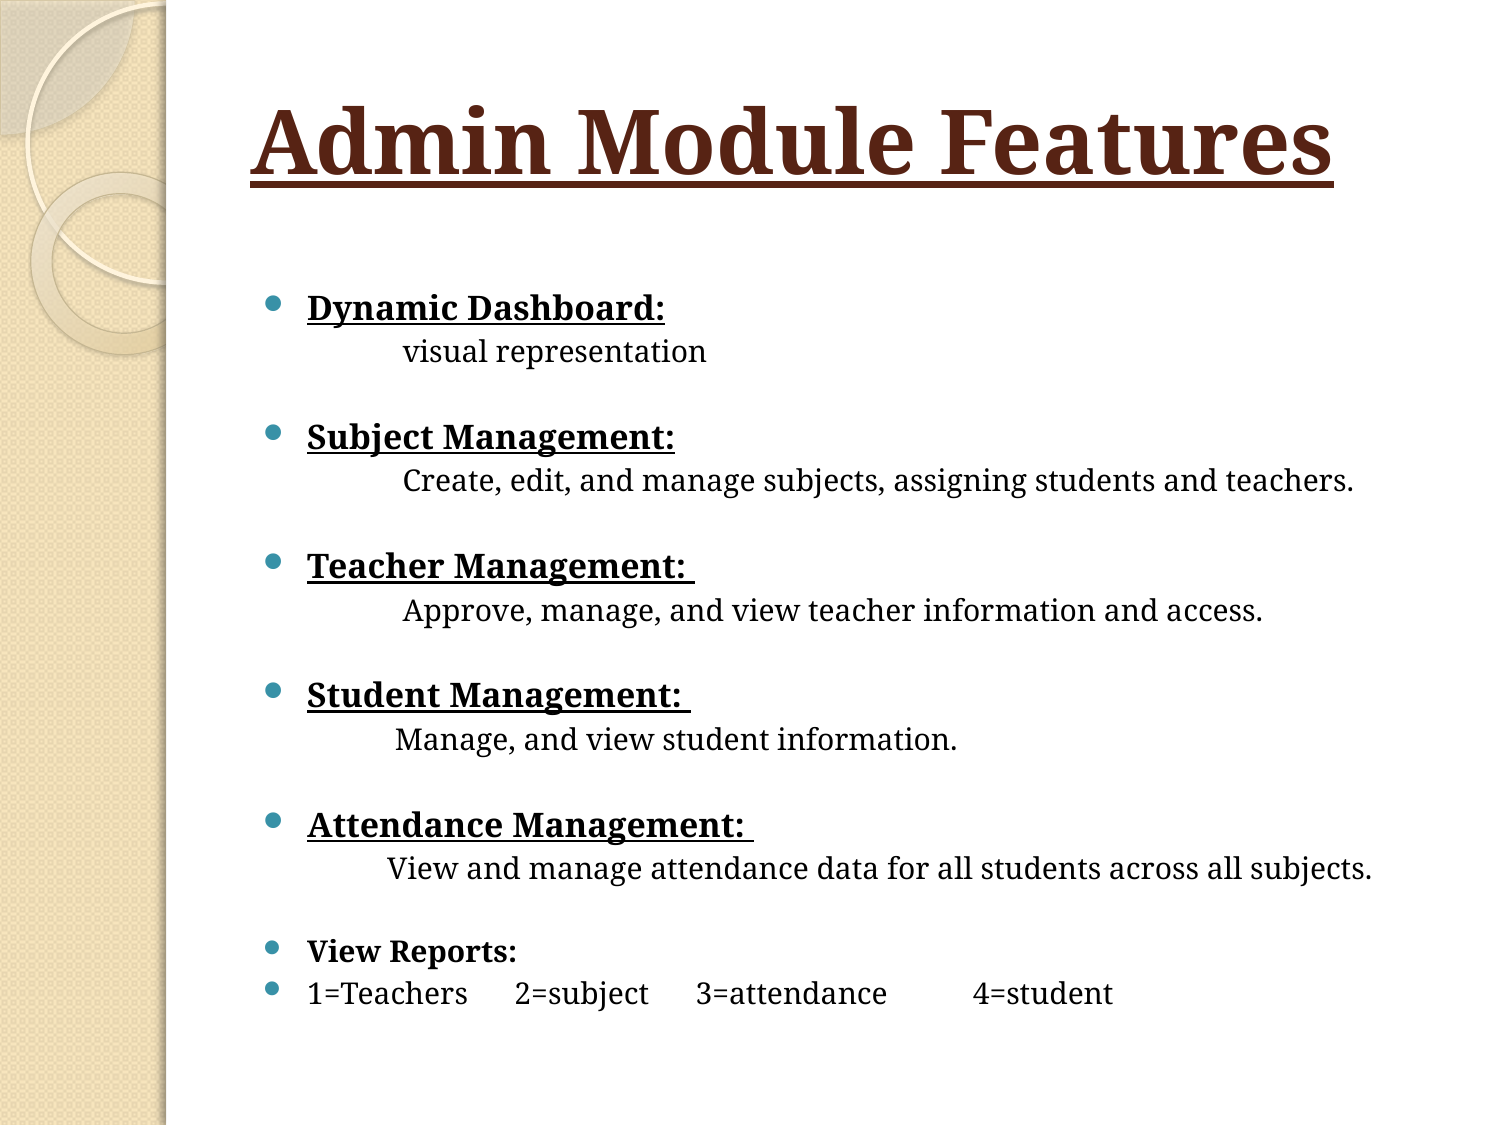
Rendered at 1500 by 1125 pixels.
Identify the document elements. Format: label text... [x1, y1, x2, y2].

list Dynamic Dashboard: visual representation Subject Management: Create, edit, and manage subjects, assigning students and teachers. Teacher Management: Approve, manage, and view teacher information and access. Student Management: Manage, and view student information. Attendance Management: View and manage attendance data for all students across all subjects. View Reports: 1=Teachers 2=subject 3=attendance 4=student [235, 237, 1466, 1025]
title Admin Module Features [235, 45, 1466, 233]
